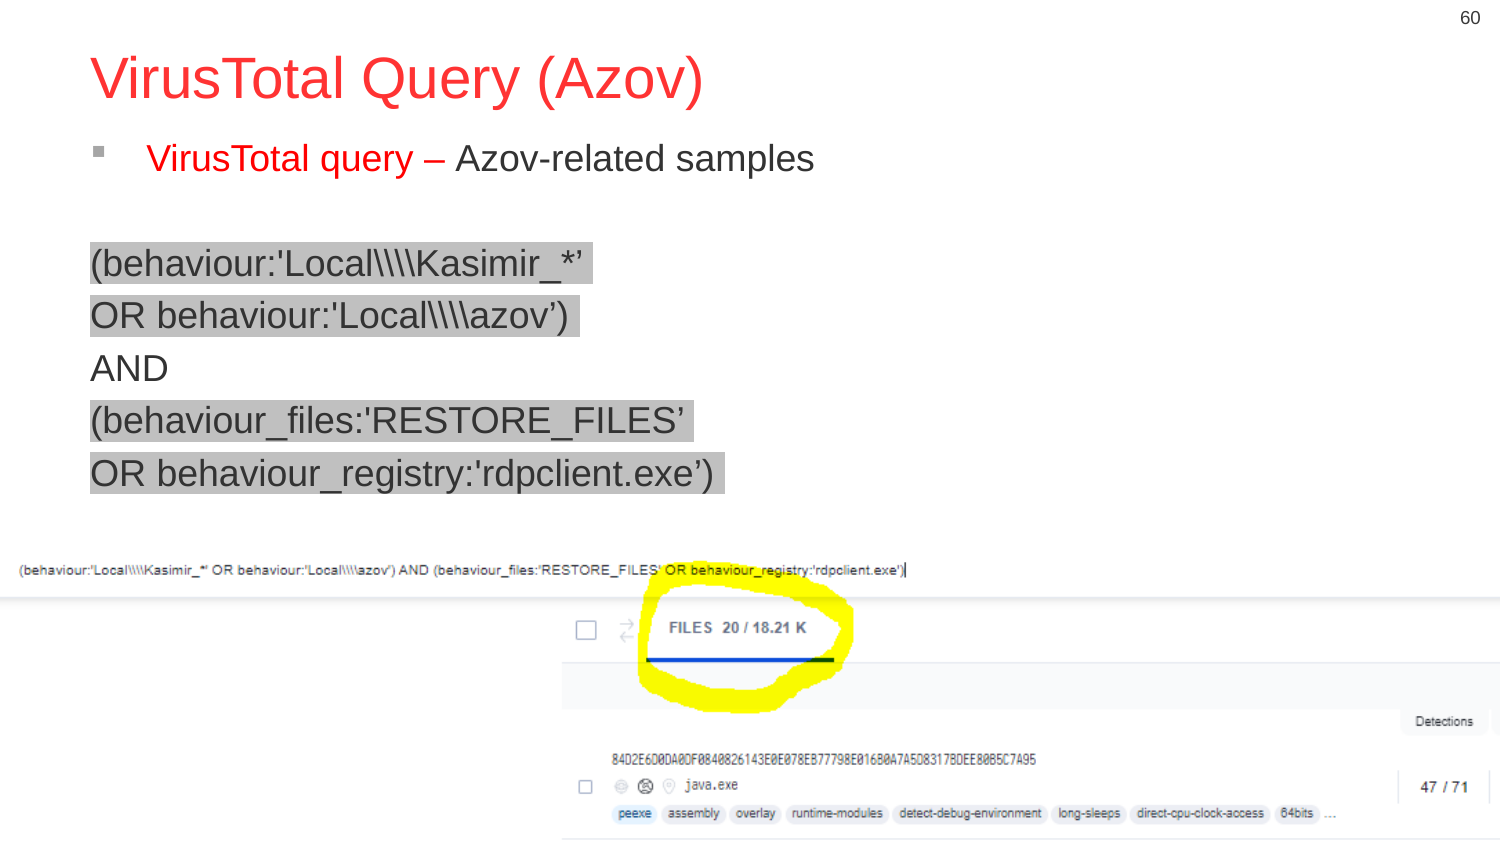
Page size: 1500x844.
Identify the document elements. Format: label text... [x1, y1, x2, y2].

slide_number 60 [1398, 0, 1497, 40]
picture [0, 543, 1500, 844]
title VirusTotal Query (Azov) [75, 33, 1425, 117]
list VirusTotal query – Azov-related samples (behaviour:'Local\\\\Kasimir_*’ OR behaviour:'Local\\\\azov’) AND (behaviour_files:'RESTORE_FILES’ OR behaviour_registry:'rdpclient.exe’) [75, 126, 1416, 542]
